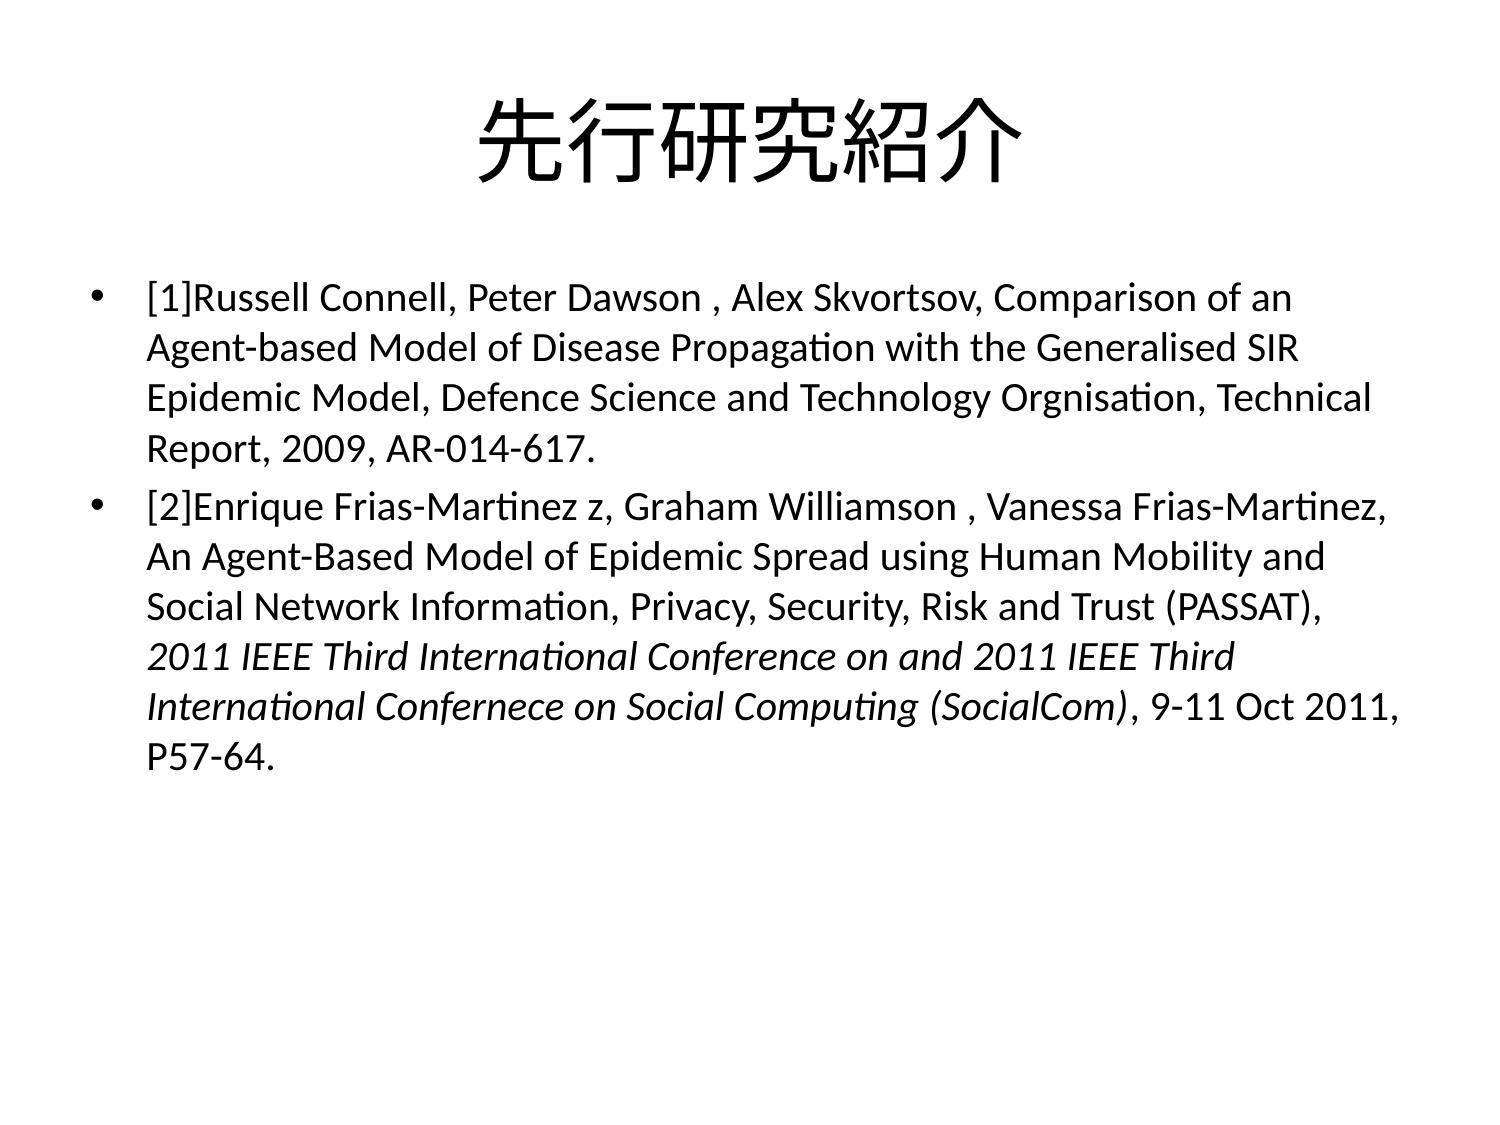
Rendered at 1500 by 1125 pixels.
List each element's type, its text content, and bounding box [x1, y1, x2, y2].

list [1]Russell Connell, Peter Dawson , Alex Skvortsov, Comparison of an Agent-based Model of Disease Propagation with the Generalised SIR Epidemic Model, Defence Science and Technology Orgnisation, Technical Report, 2009, AR-014-617. [2]Enrique Frias-Martinez z, Graham Williamson , Vanessa Frias-Martinez, An Agent-Based Model of Epidemic Spread using Human Mobility and Social Network Information, Privacy, Security, Risk and Trust (PASSAT), 2011 IEEE Third International Conference on and 2011 IEEE Third International Confernece on Social Computing (SocialCom), 9-11 Oct 2011, P57-64. [75, 262, 1425, 1005]
title 先行研究紹介 [75, 45, 1425, 233]
